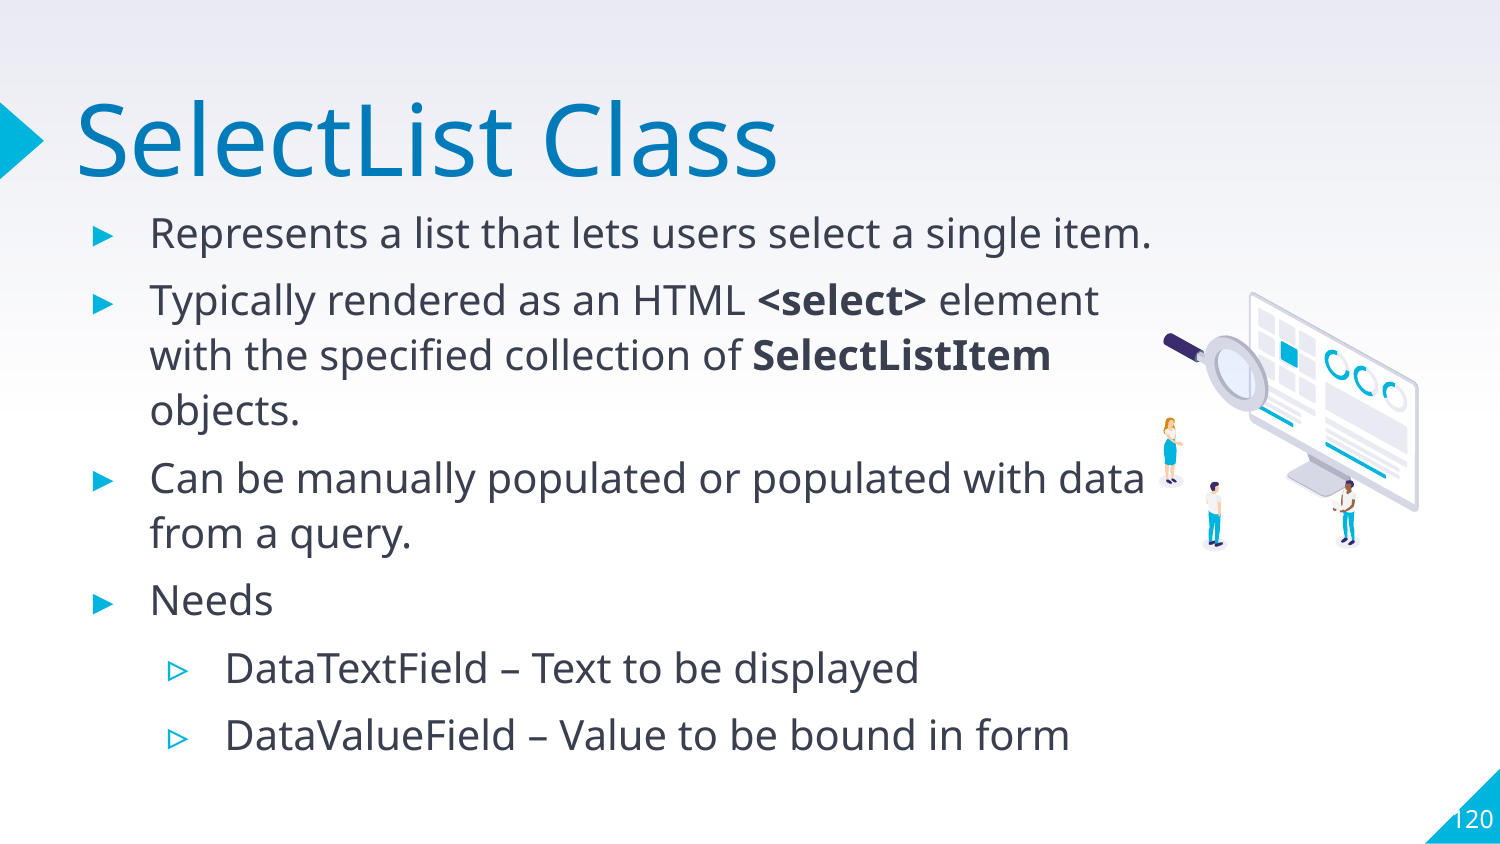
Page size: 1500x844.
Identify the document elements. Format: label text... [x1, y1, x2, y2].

list Represents a list that lets users select a single item. Typically rendered as an HTML <select> element with the specified collection of SelectListItem objects. Can be manually populated or populated with data from a query. Needs DataTextField – Text to be displayed DataValueField – Value to be bound in form [74, 201, 1167, 761]
slide_number 120 [1418, 760, 1494, 838]
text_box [1158, 291, 1420, 552]
title SelectList Class [75, 99, 1155, 201]
